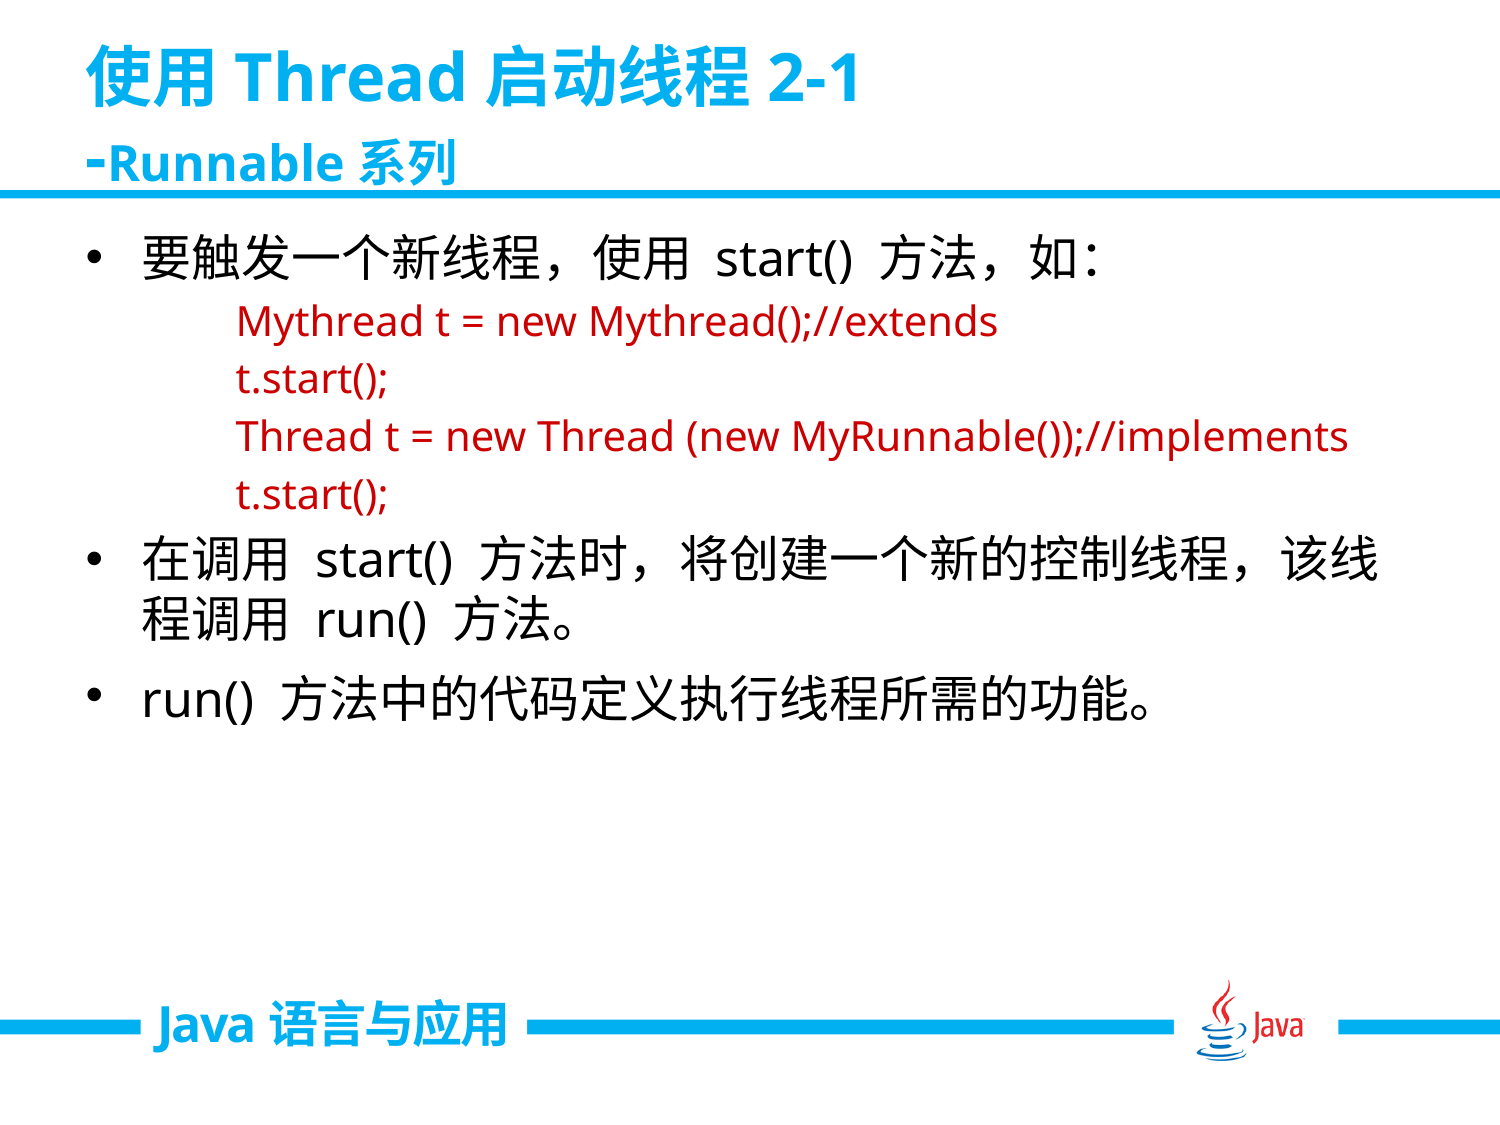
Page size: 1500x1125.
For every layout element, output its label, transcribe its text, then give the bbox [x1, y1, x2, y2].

picture [1173, 971, 1326, 1064]
text_box [0, 4, 1500, 154]
list 要触发一个新线程，使用 start() 方法，如： Mythread t = new Mythread();//extends t.start(); Thread t = new Thread (new MyRunnable());//implements t.start(); 在调用 start() 方法时，将创建一个新的控制线程，该线程调用 run() 方法。 run() 方法中的代码定义执行线程所需的功能。 [68, 217, 1419, 961]
title 使用Thread启动线程2-1 -Runnable系列 [68, 70, 1419, 160]
